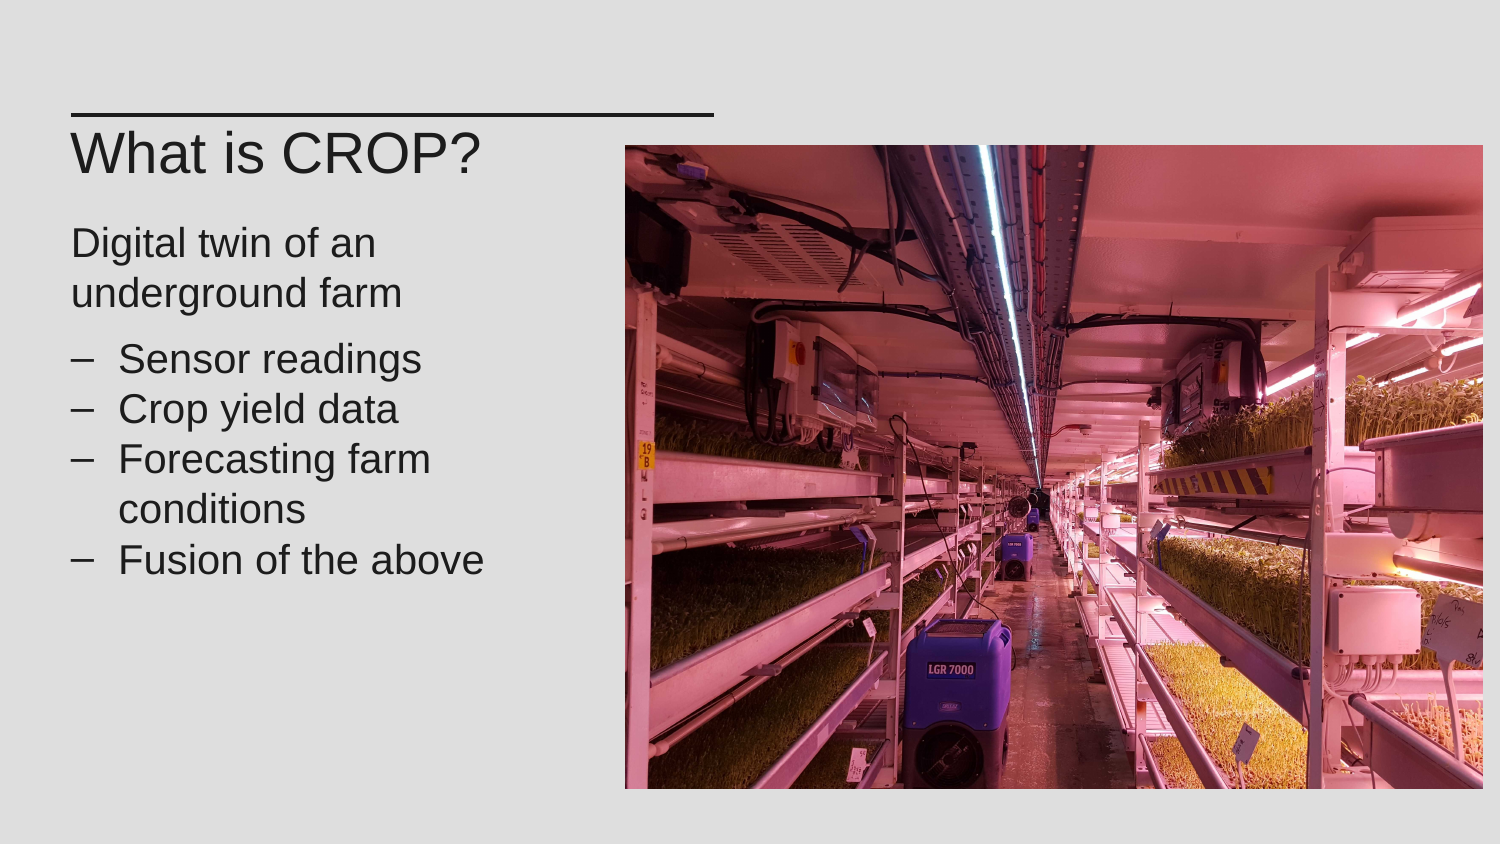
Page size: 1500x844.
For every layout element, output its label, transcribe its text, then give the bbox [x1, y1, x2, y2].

list Digital twin of an underground farm Sensor readings Crop yield data Forecasting farm conditions Fusion of the above [70, 215, 620, 713]
picture [625, 145, 1483, 789]
list What is CROP? [70, 115, 714, 205]
